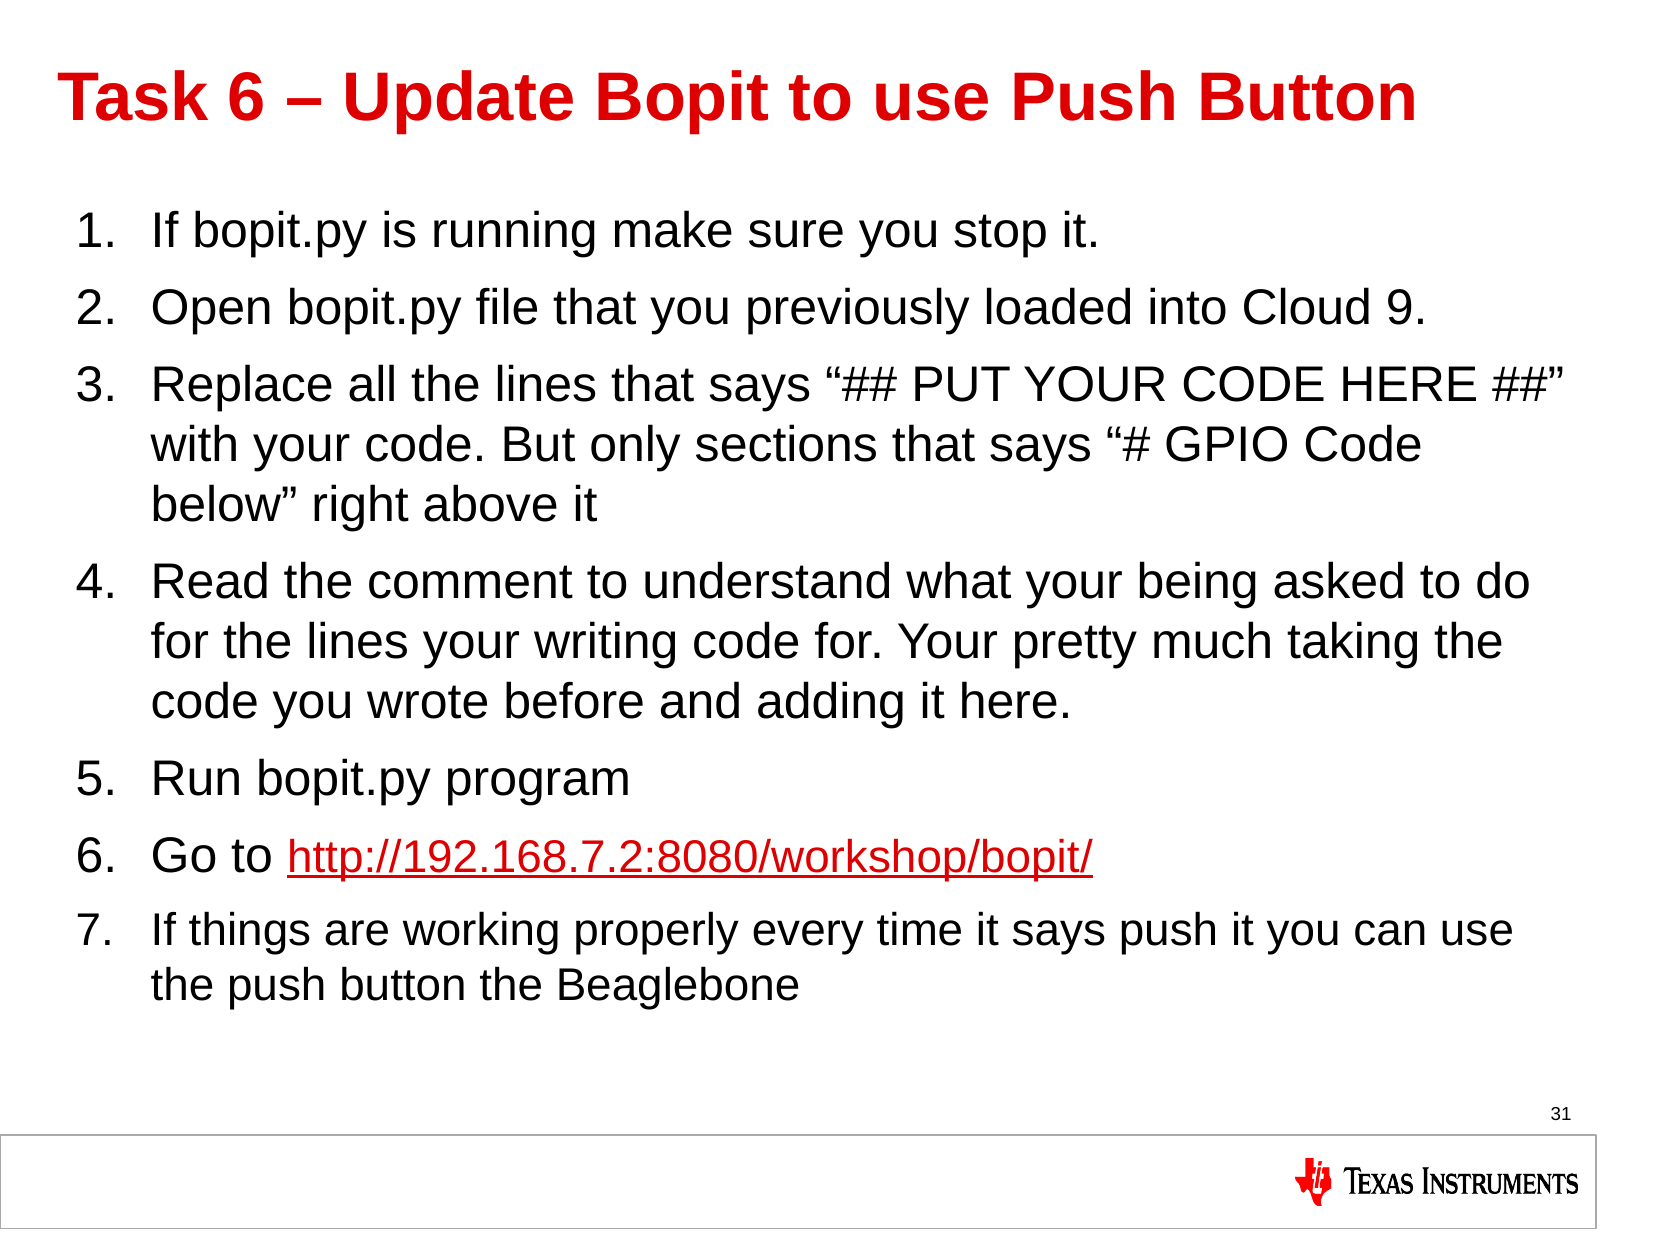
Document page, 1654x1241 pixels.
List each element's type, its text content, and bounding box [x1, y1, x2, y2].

slide_number 31 [1200, 1093, 1588, 1132]
picture [1295, 1158, 1578, 1206]
title Task 6 – Update Bopit to use Push Button [41, 25, 1572, 174]
list If bopit.py is running make sure you stop it. Open bopit.py file that you previously loaded into Cloud 9. Replace all the lines that says “## PUT YOUR CODE HERE ##” with your code. But only sections that says “# GPIO Code below” right above it Read the comment to understand what your being asked to do for the lines your writing code for. Your pretty much taking the code you wrote before and adding it here. Run bopit.py program Go to http://192.168.7.2:8080/workshop/bopit/ If things are working properly every time it says push it you can use the push button the Beaglebone [60, 189, 1592, 1085]
